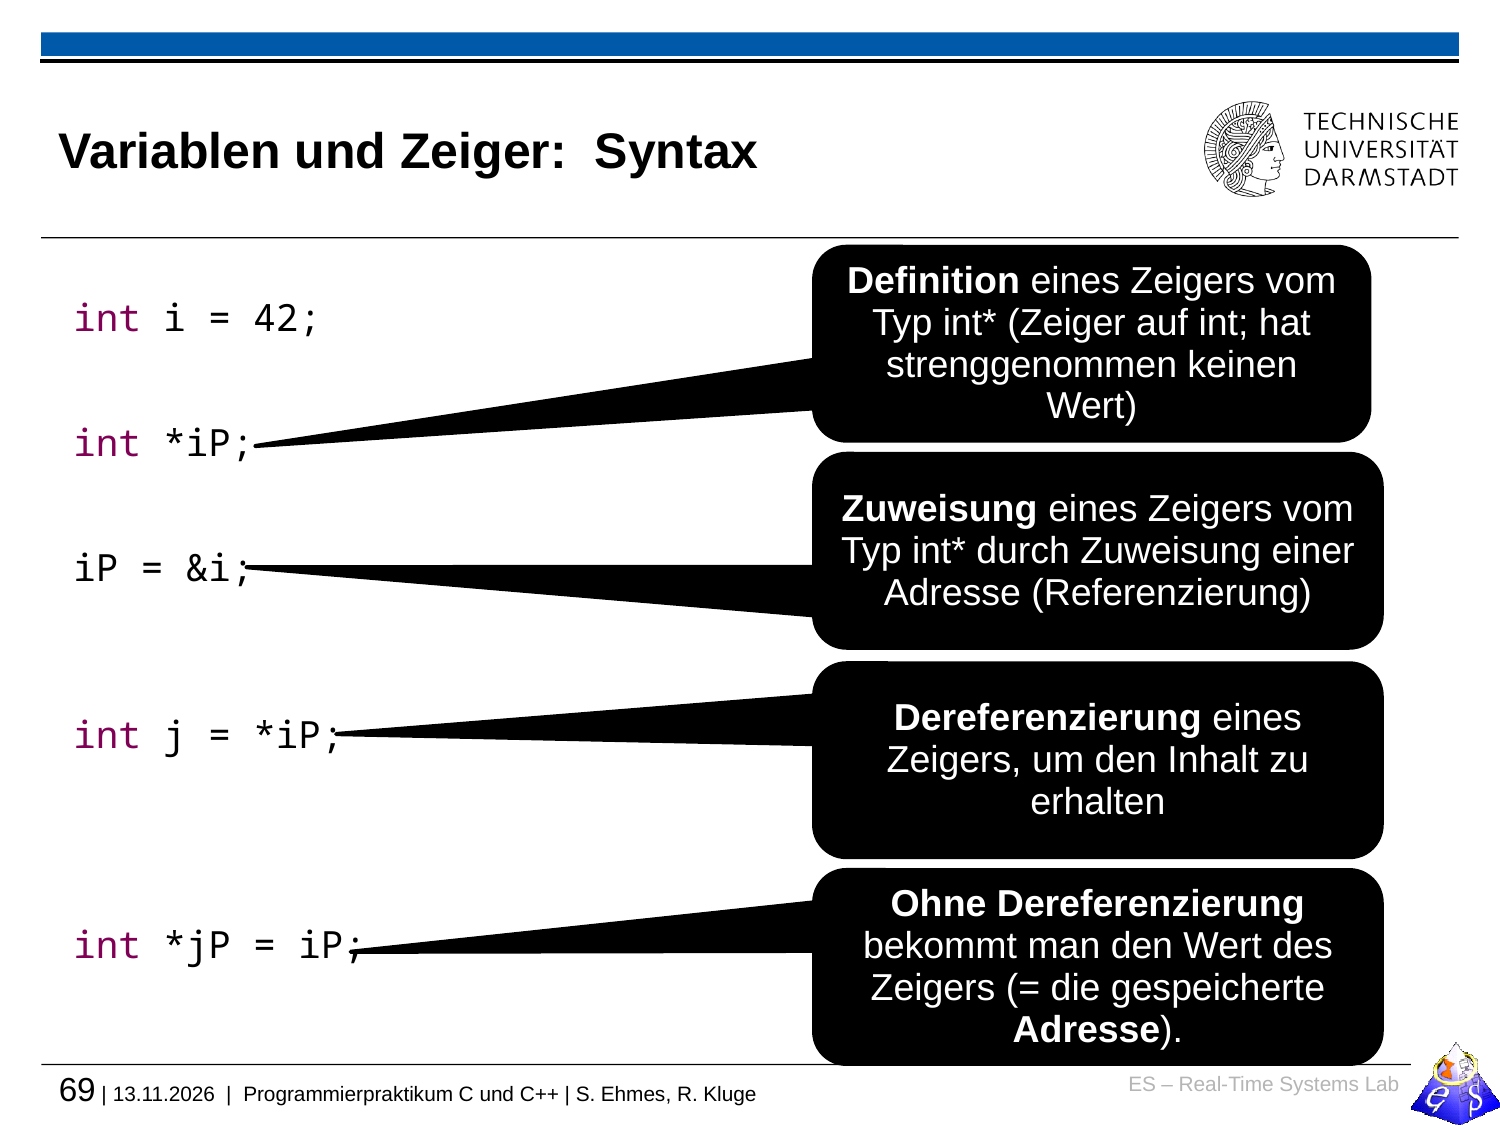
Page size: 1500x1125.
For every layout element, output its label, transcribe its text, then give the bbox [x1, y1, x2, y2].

picture [1411, 1041, 1500, 1125]
text_box Ohne Dereferenzierung bekommt man den Wert des Zeigers (= die gespeicherte Adresse). [348, 867, 1384, 1066]
text_box Definition eines Zeigers vom Typ int* (Zeiger auf int; hat strenggenommen keinen Wert) [253, 244, 1372, 449]
picture [1187, 84, 1483, 214]
text_box int i = 42; int *iP; iP = &i; int j = *iP; int *jP = iP; [58, 290, 809, 974]
text_box Dereferenzierung eines Zeigers, um den Inhalt zu erhalten [334, 661, 1384, 860]
title Variablen und Zeiger: Syntax [58, 80, 1187, 218]
text_box Zuweisung eines Zeigers vom Typ int* durch Zuweisung einer Adresse (Referenzierung) [244, 451, 1384, 650]
